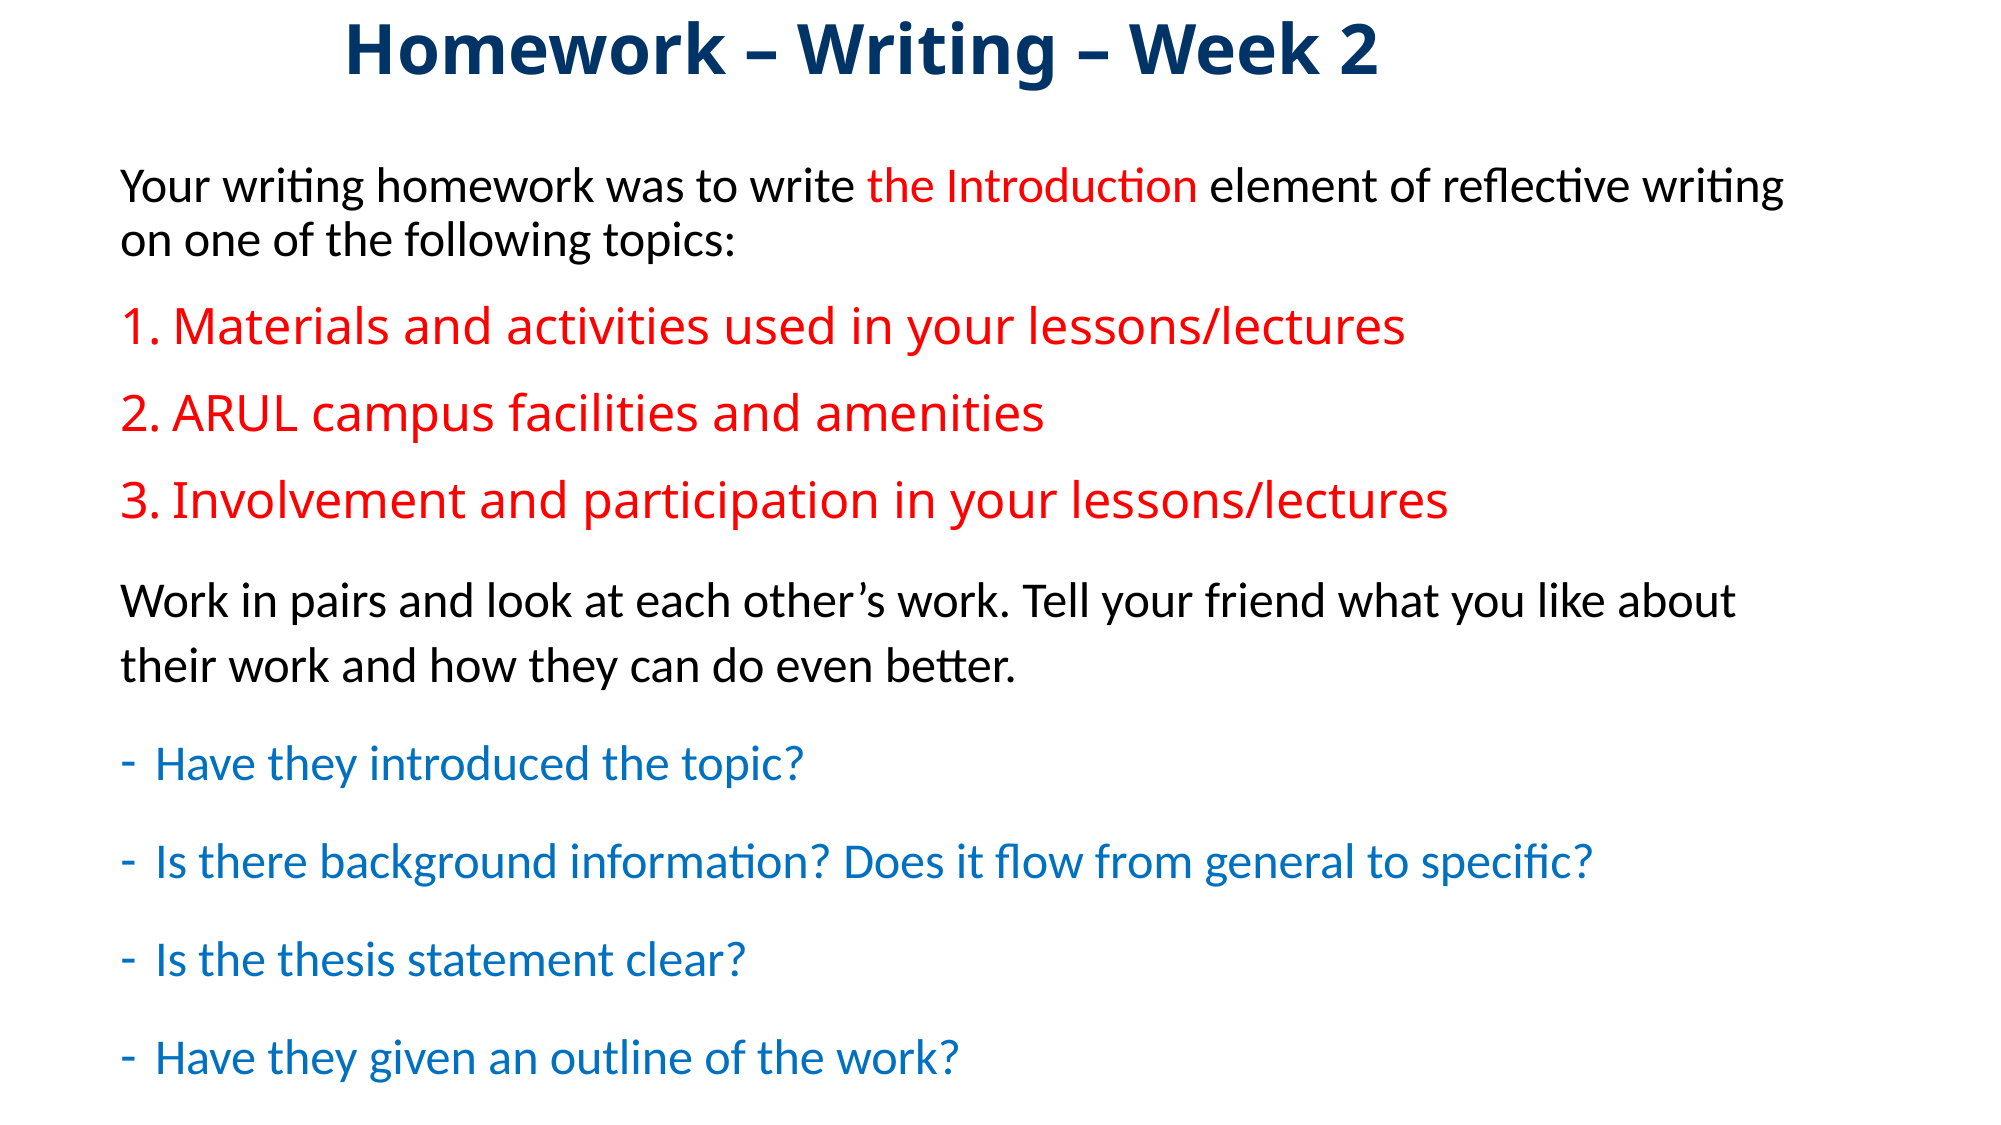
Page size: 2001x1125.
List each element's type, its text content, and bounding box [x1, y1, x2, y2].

title Homework – Writing – Week 2 [0, 6, 1725, 98]
list Your writing homework was to write the Introduction element of reflective writing on one of the following topics: Materials and activities used in your lessons/lectures ARUL campus facilities and amenities Involvement and participation in your lessons/lectures Work in pairs and look at each other’s work. Tell your friend what you like about their work and how they can do even better. Have they introduced the topic? Is there background information? Does it flow from general to specific? Is the thesis statement clear? Have they given an outline of the work? [105, 151, 1812, 1100]
